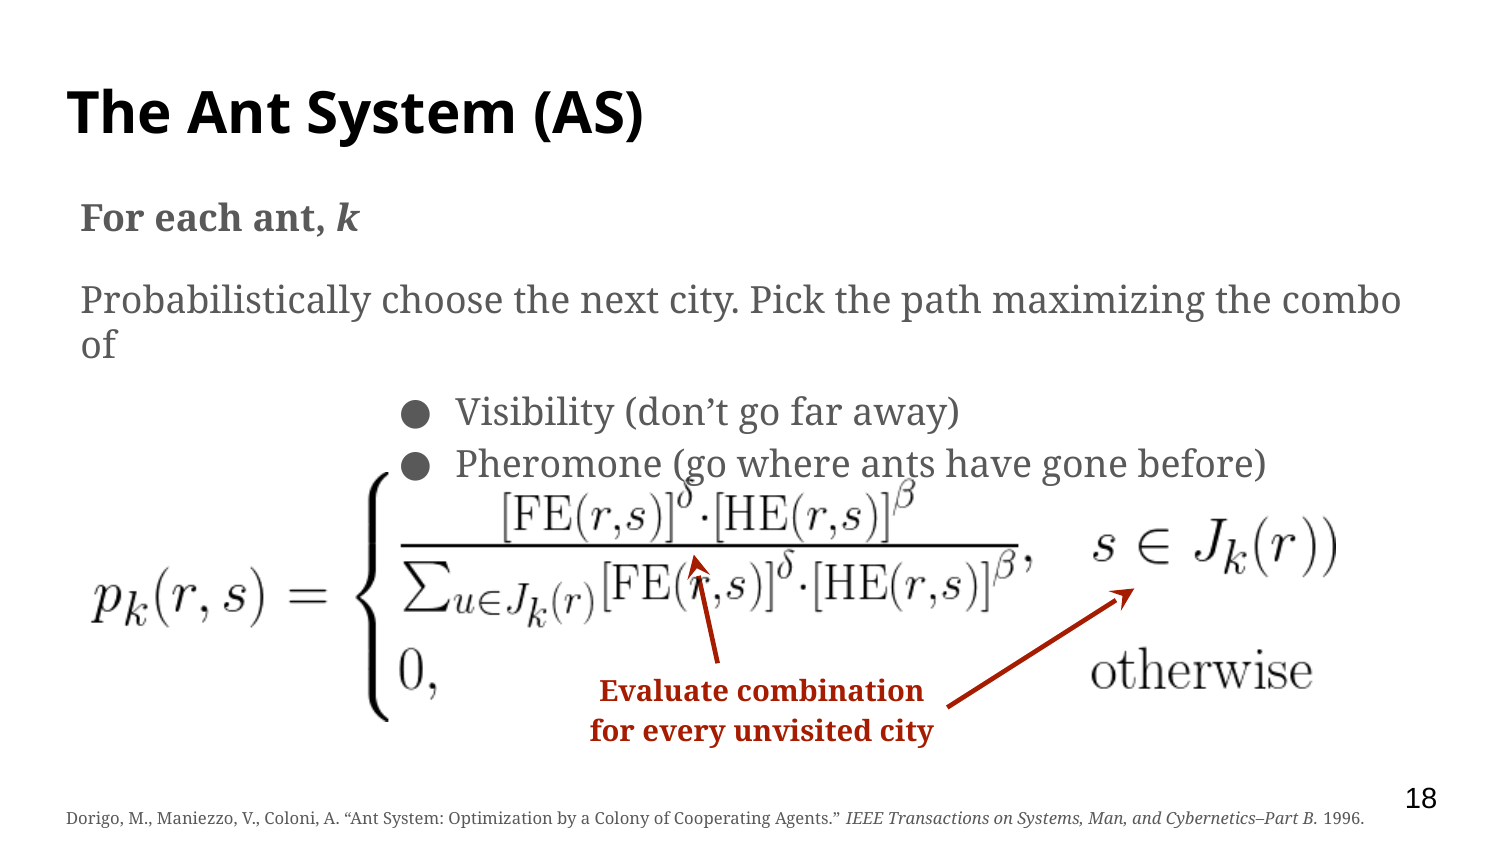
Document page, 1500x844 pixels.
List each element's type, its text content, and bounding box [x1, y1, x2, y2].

slide_number ‹#› [1389, 764, 1480, 830]
picture [90, 472, 1337, 722]
text_box Probabilistically choose the next city. Pick the path maximizing the combo of Visibility (don’t go far away) Pheromone (go where ants have gone before) [65, 261, 1426, 480]
title The Ant System (AS) [51, 60, 1449, 155]
text_box For each ant, k [65, 179, 628, 255]
list Dorigo, M., Maniezzo, V., Coloni, A. “Ant System: Optimization by a Colony of Cooperating Agents.” IEEE Transactions on Systems, Man, and Cybernetics–Part B. 1996. [51, 789, 1412, 844]
text_box Evaluate combination for every unvisited city [547, 729, 977, 765]
